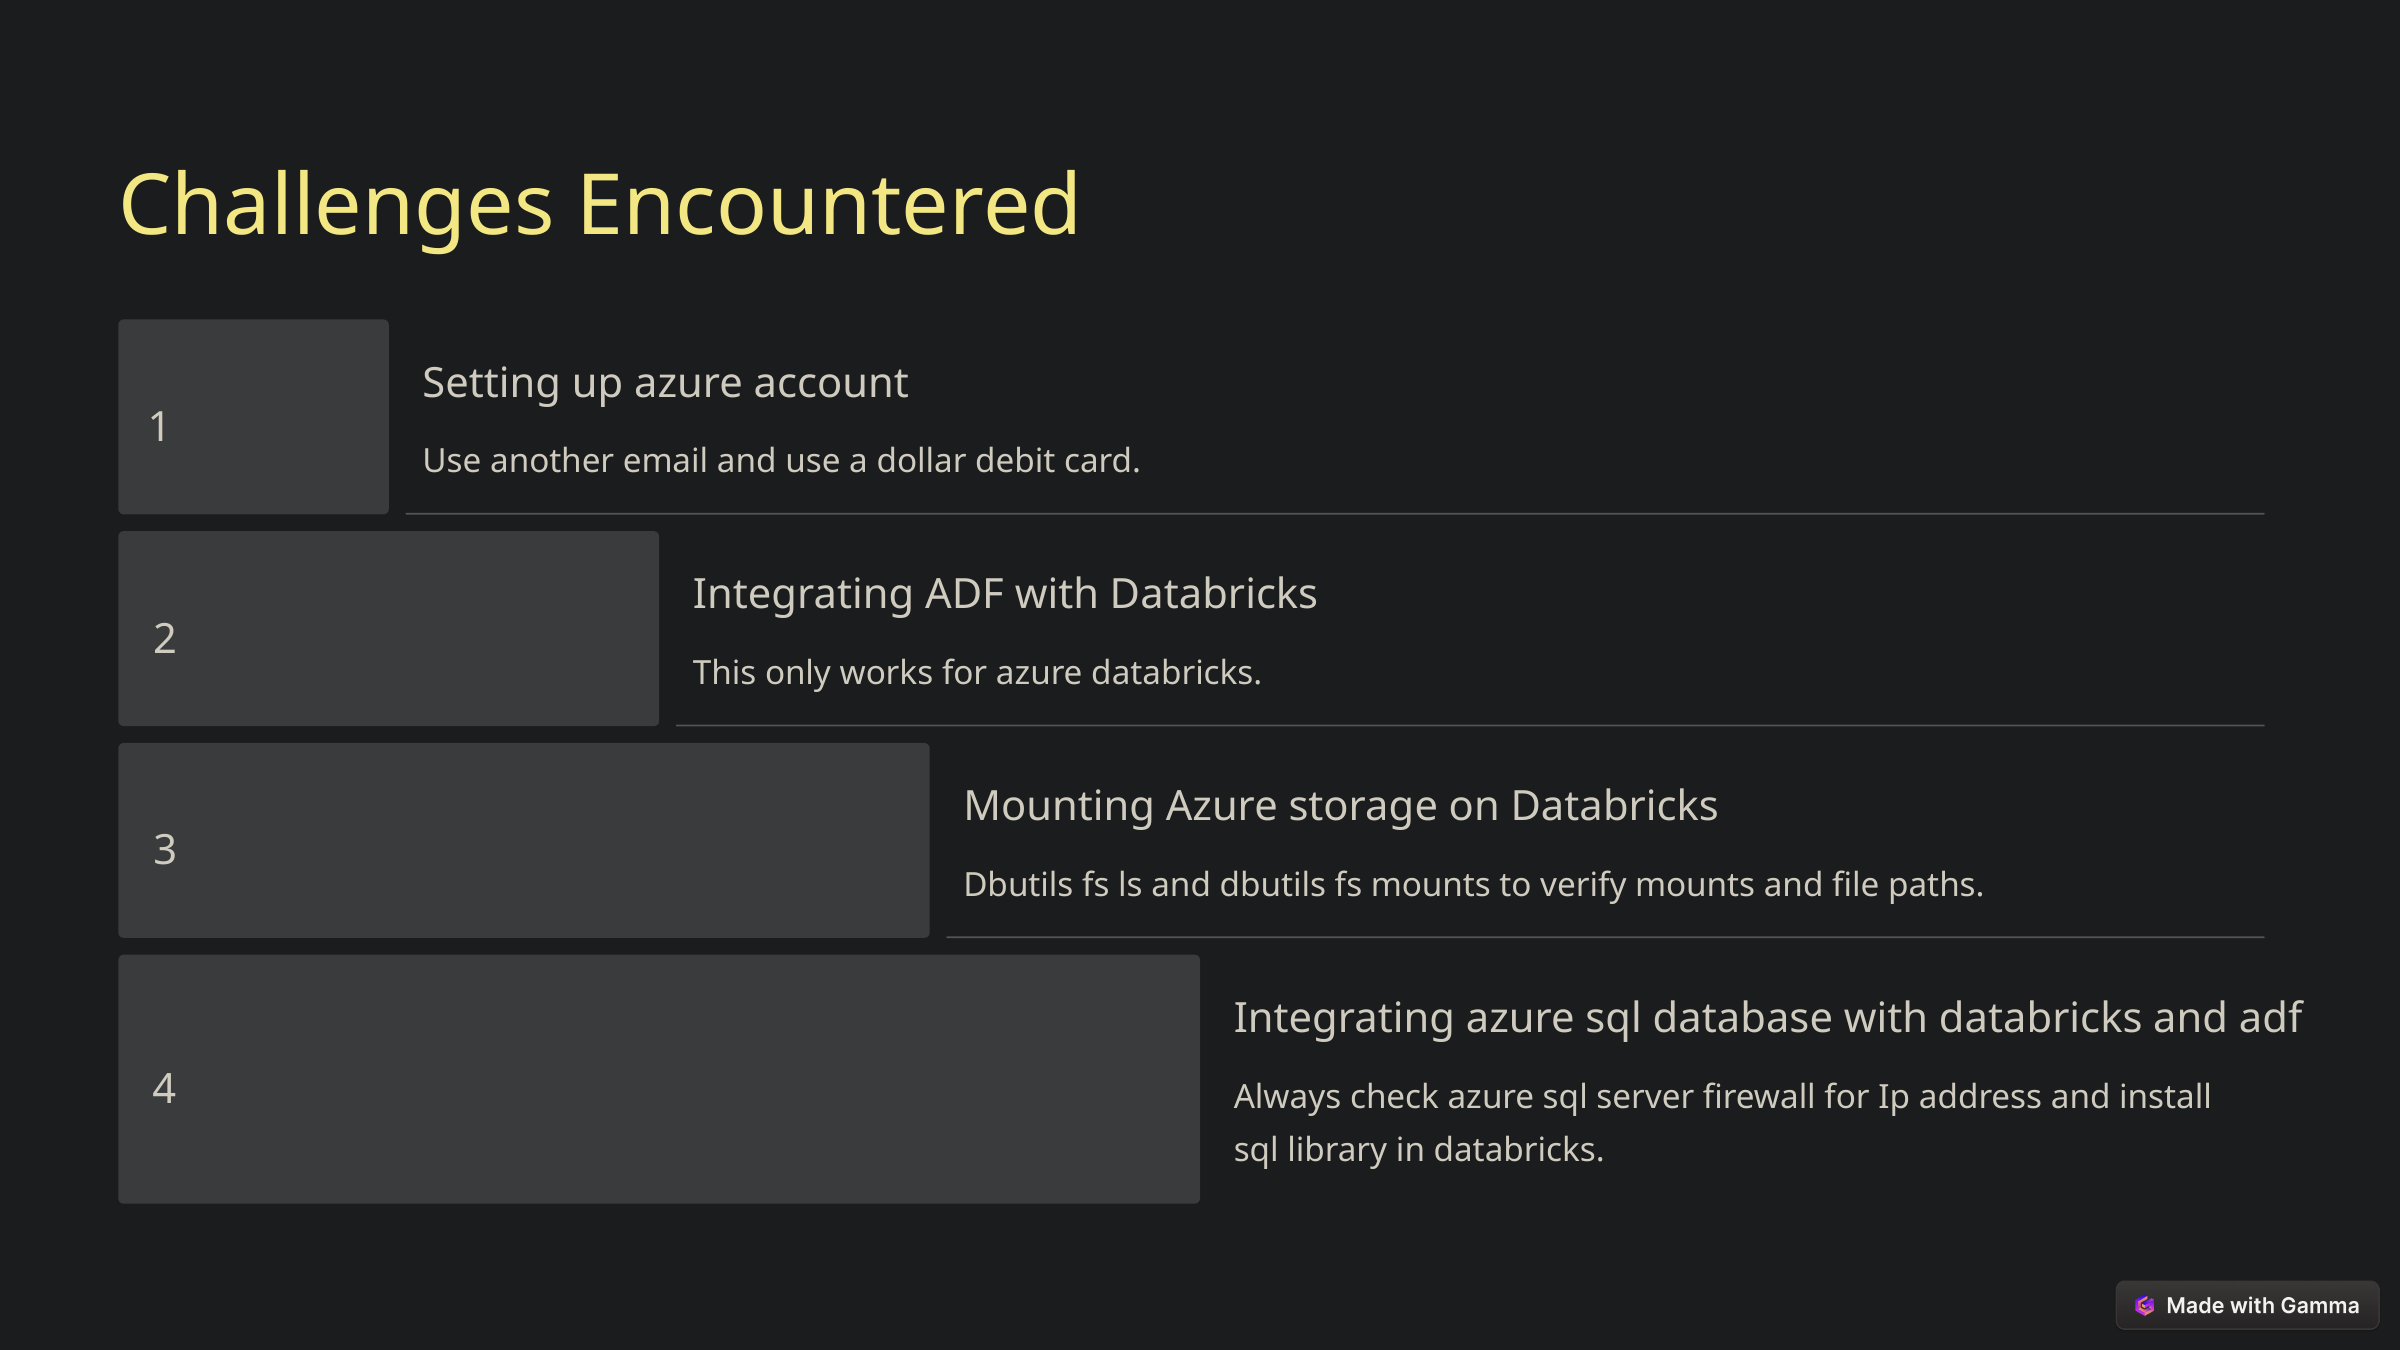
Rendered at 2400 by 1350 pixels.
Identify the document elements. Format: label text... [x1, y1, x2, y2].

text_box Mounting Azure storage on Databricks [963, 776, 1436, 830]
text_box This only works for azure databricks. [692, 638, 1546, 693]
text_box Dbutils fs ls and dbutils fs mounts to verify mounts and file paths. [963, 849, 1907, 904]
text_box Integrating ADF with Databricks [692, 565, 1116, 618]
text_box 2 [152, 594, 179, 663]
text_box 4 [152, 1045, 177, 1114]
text_box Integrating azure sql database with databricks and adf [1233, 988, 1657, 1042]
text_box 1 [152, 383, 167, 451]
text_box [118, 742, 930, 938]
text_box Setting up azure account [422, 353, 846, 407]
text_box Use another email and use a dollar debit card. [422, 426, 1235, 481]
picture [2106, 1271, 2389, 1339]
text_box Always check azure sql server firewall for Ip address and install sql library in databricks. [1233, 1061, 2248, 1170]
text_box [118, 531, 660, 727]
text_box [118, 954, 1201, 1204]
text_box Challenges Encountered [118, 146, 2217, 252]
text_box 3 [152, 806, 179, 875]
text_box [118, 319, 389, 515]
